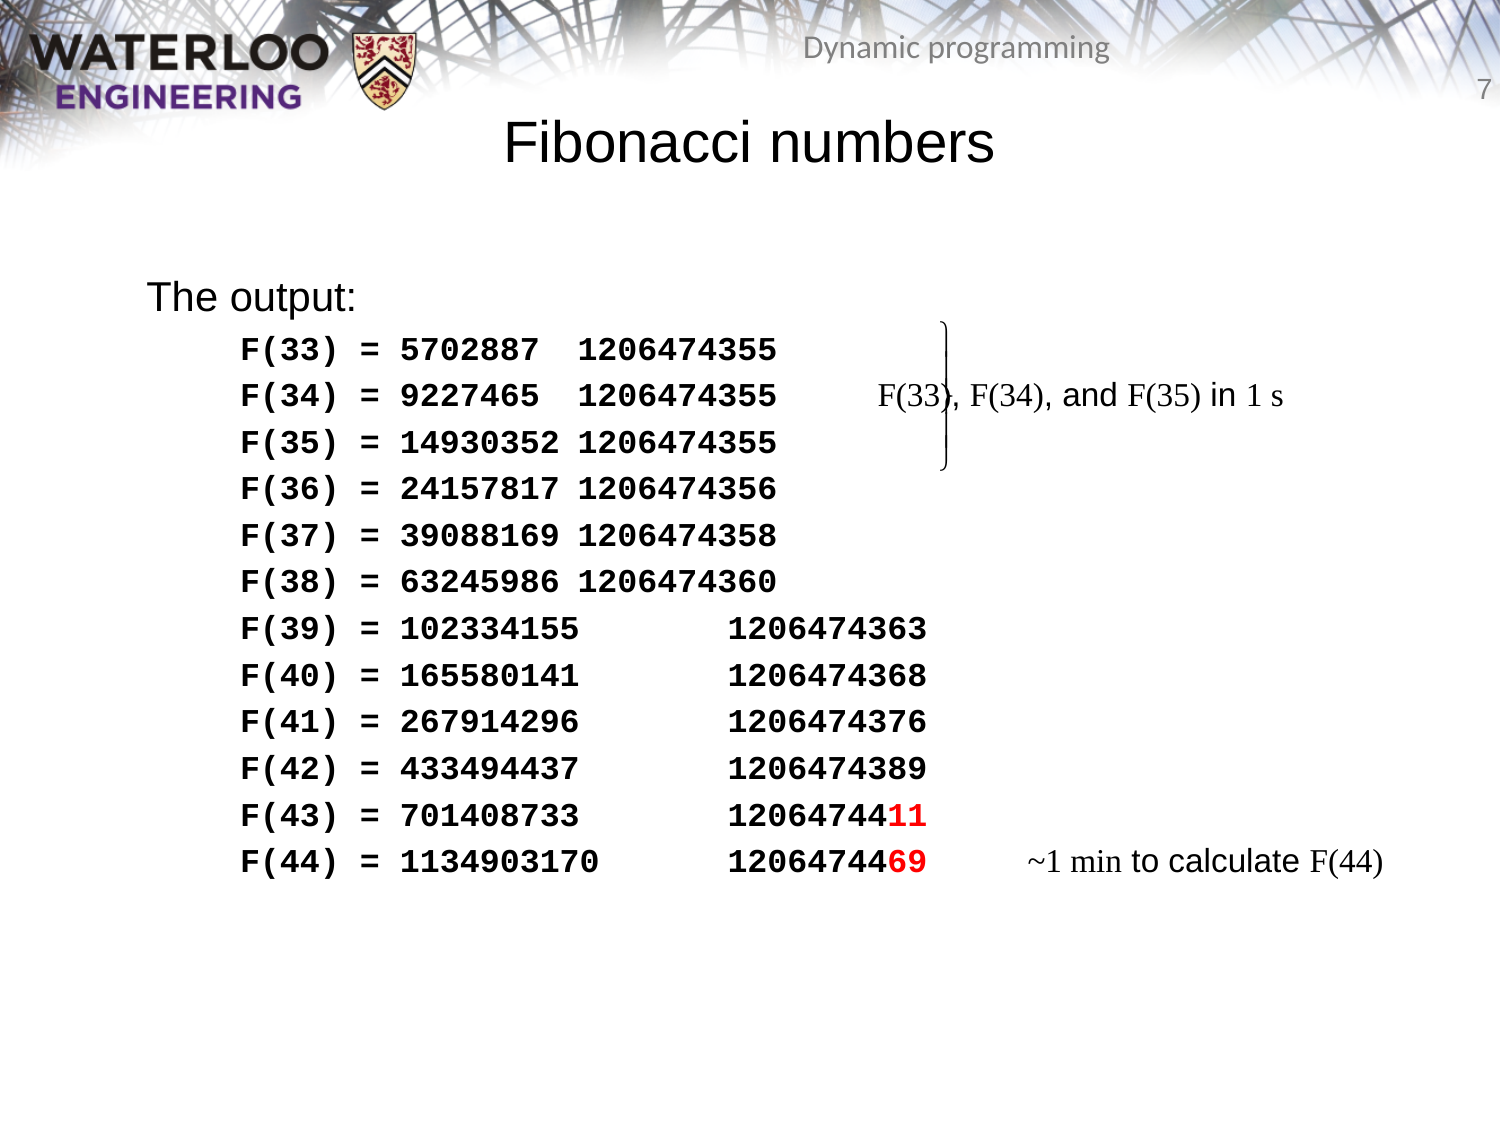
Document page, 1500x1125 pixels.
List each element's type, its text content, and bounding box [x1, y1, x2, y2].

list The output: F(33) = 5702887 1206474355 F(34) = 9227465 1206474355 F(33), F(34), and F(35) in 1 s F(35) = 14930352 1206474355 F(36) = 24157817 1206474356 F(37) = 39088169 1206474358 F(38) = 63245986 1206474360 F(39) = 102334155 1206474363 F(40) = 165580141 1206474368 F(41) = 267914296 1206474376 F(42) = 433494437 1206474389 F(43) = 701408733 1206474411 F(44) = 1134903170 1206474469 ~1 min to calculate F(44) [74, 262, 1426, 1006]
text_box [915, 313, 961, 480]
title Fibonacci numbers [74, 44, 1426, 233]
picture [0, 0, 1500, 1125]
